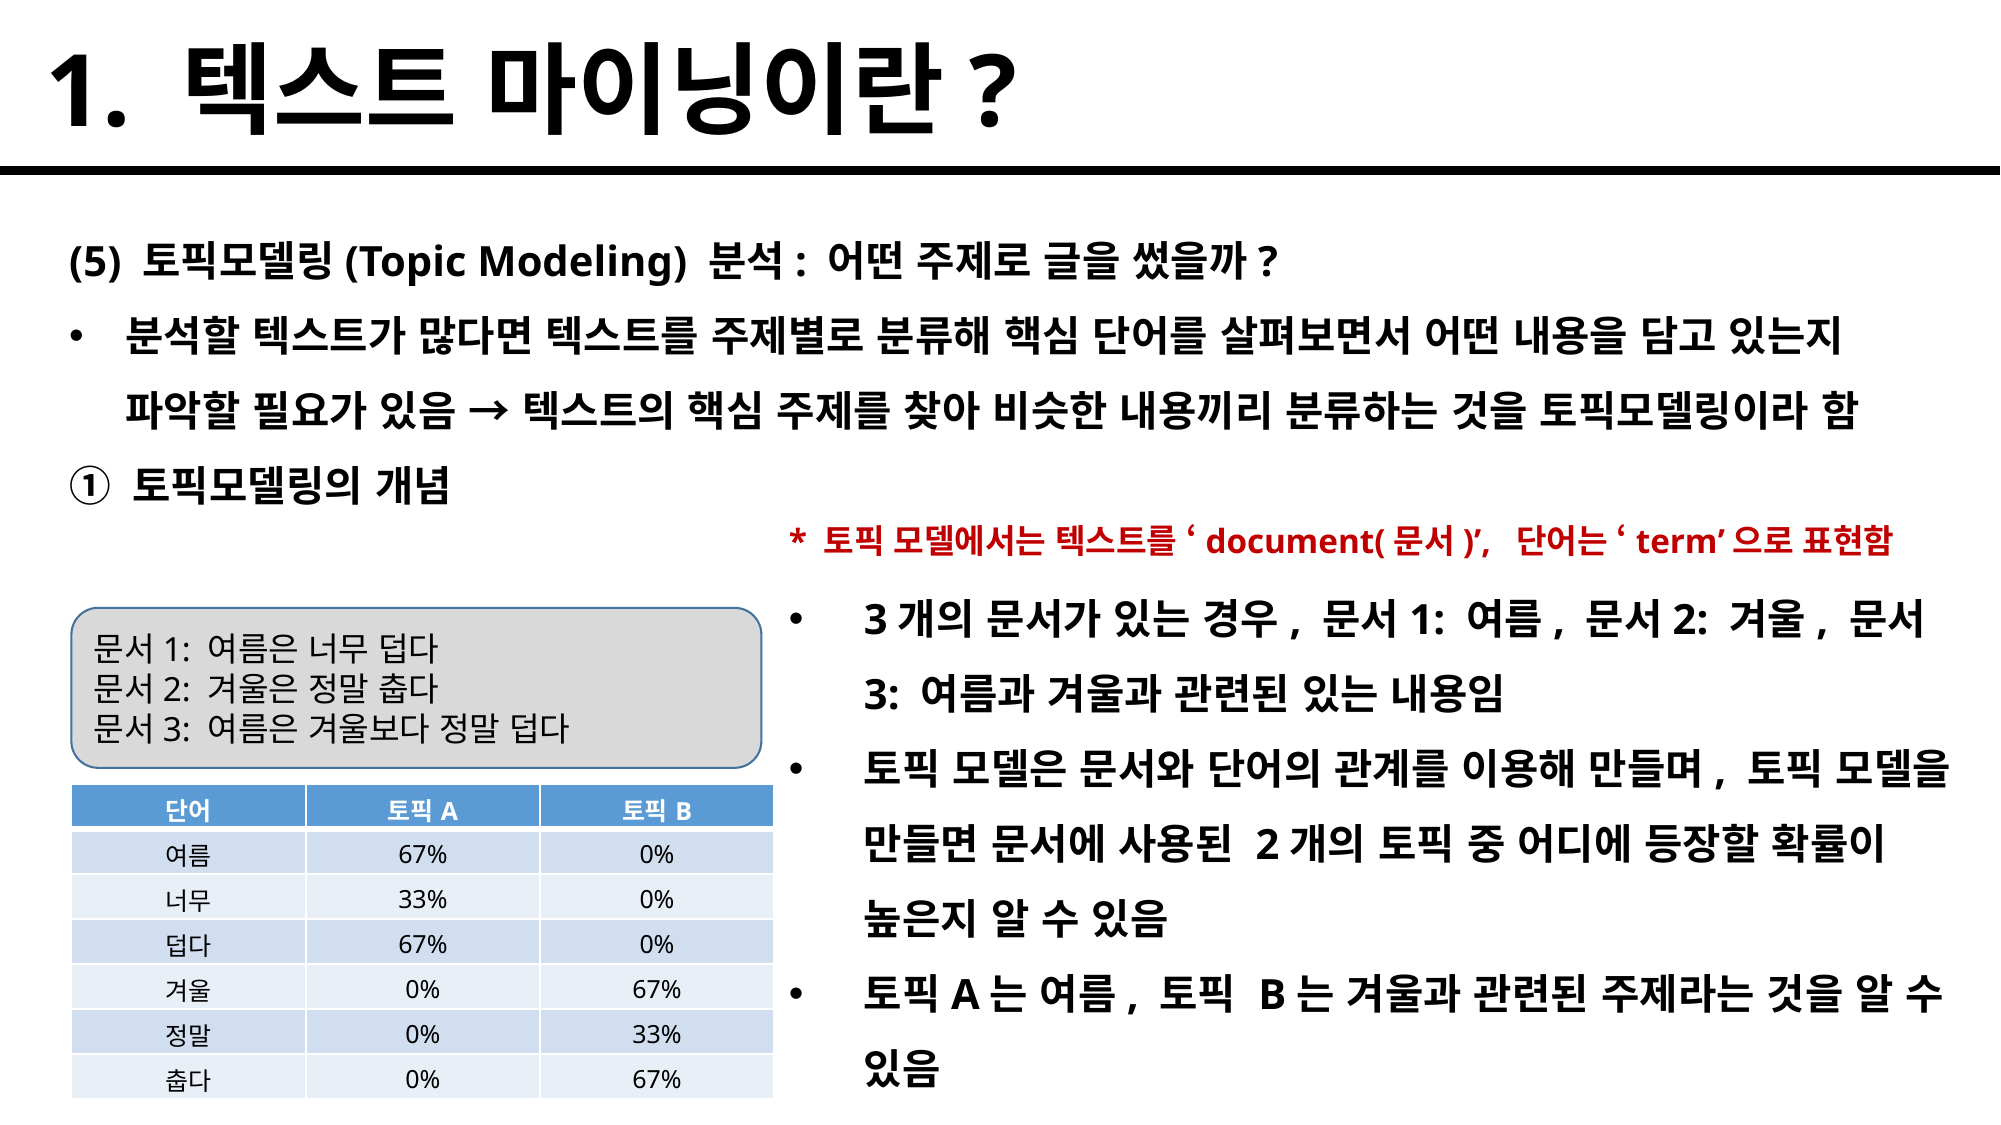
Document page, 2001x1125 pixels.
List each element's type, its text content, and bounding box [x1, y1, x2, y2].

table_cell 67% [307, 920, 539, 963]
text_box * 토픽 모델에서는 텍스트를 ‘document(문서)’, 단어는 ‘term’으로 표현함 [774, 492, 1947, 567]
table_header 단어 [72, 785, 305, 826]
table_cell 0% [307, 1010, 539, 1053]
table_cell 0% [541, 920, 773, 963]
table_header 토픽A [307, 785, 539, 826]
table_header 토픽B [541, 785, 773, 826]
table_cell 정말 [72, 1010, 305, 1053]
text_box 1. 텍스트 마이닝이란? [30, 19, 1823, 155]
table_cell 0% [307, 965, 539, 1008]
table_cell 33% [541, 1010, 773, 1053]
table_cell 여름 [72, 832, 305, 873]
table_cell 겨울 [72, 965, 305, 1008]
table_cell 너무 [72, 875, 305, 918]
table_cell 0% [307, 1055, 539, 1098]
table_cell 67% [541, 1055, 773, 1098]
table_cell 덥다 [72, 920, 305, 963]
table_cell 춥다 [72, 1055, 305, 1098]
table_cell 67% [307, 832, 539, 873]
table_cell 0% [541, 832, 773, 873]
text_box 문서1: 여름은 너무 덥다 문서2: 겨울은 정말 춥다 문서3: 여름은 겨울보다 정말 덥다 [70, 606, 763, 769]
table_cell 67% [541, 965, 773, 1008]
table_cell 0% [541, 875, 773, 918]
text_box (5) 토픽모델링(Topic Modeling) 분석: 어떤 주제로 글을 썼을까? 분석할 텍스트가 많다면 텍스트를 주제별로 분류해 핵심 단어를 살펴보면서 어떤 내용을 담고 있는지 파악할 필요가 있음 → 텍스트의 핵심 주제를 찾아 비슷한 내용끼리 분류하는 것을 토픽모델링이라 함 ① 토픽모델링의 개념 [54, 202, 1912, 518]
text_box 3개의 문서가 있는 경우, 문서1: 여름, 문서2: 겨울, 문서3: 여름과 겨울과 관련된 있는 내용임 토픽 모델은 문서와 단어의 관계를 이용해 만들며, 토픽 모델을 만들면 문서에 사용된 2개의 토픽 중 어디에 등장할 확률이 높은지 알 수 있음 토픽A는 여름, 토픽 B는 겨울과 관련된 주제라는 것을 알 수 있음 [774, 560, 1976, 1101]
table_cell 33% [307, 875, 539, 918]
